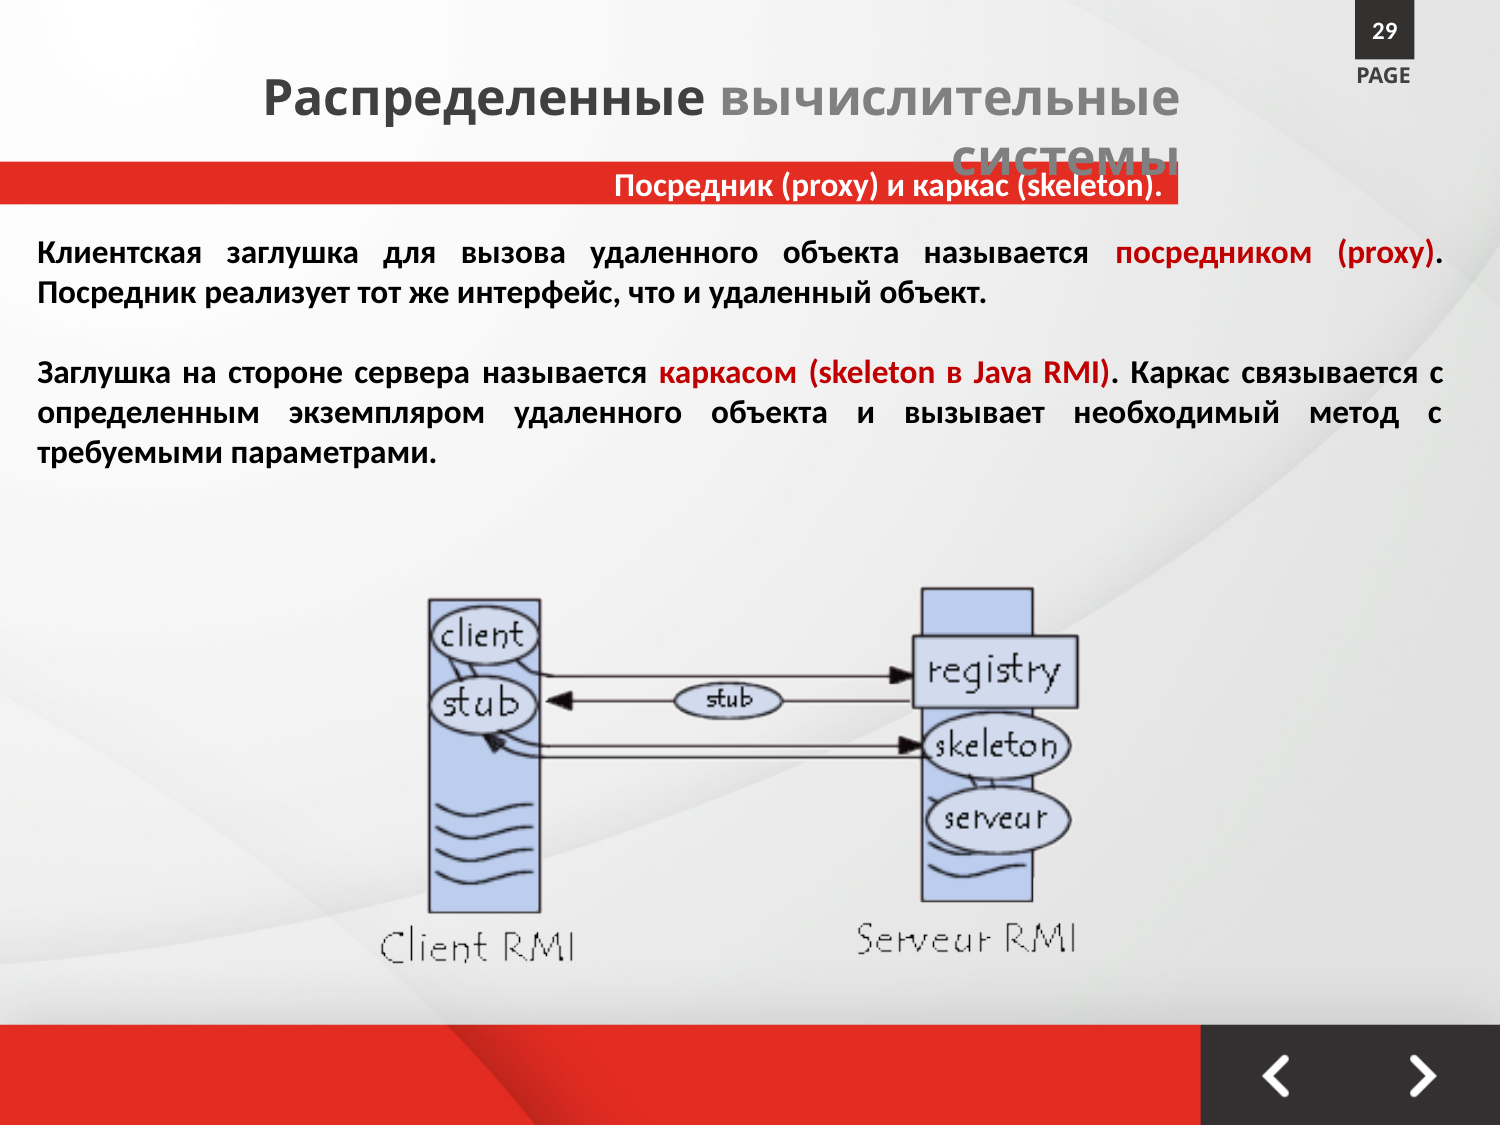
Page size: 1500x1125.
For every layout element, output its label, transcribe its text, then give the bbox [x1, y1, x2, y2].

subtitle Посредник (proxy) и каркас (skeleton). [0, 161, 1179, 205]
text_box PAGE [1341, 54, 1426, 96]
picture [0, 0, 1500, 1125]
text_box Распределенные вычислительные системы [22, 57, 1196, 193]
text_box Клиентская заглушка для вызова удаленного объекта называется посредником (proxy). Посредник реализует тот же интерфейс, что и удаленный объект. Заглушка на стороне сервера называется каркасом (skeleton в Java RMI). Каркас связывается с определенным экземпляром удаленного объекта и вызывает необходимый метод с требуемыми параметрами. [22, 222, 1459, 517]
text_box 29 [1353, 0, 1417, 61]
